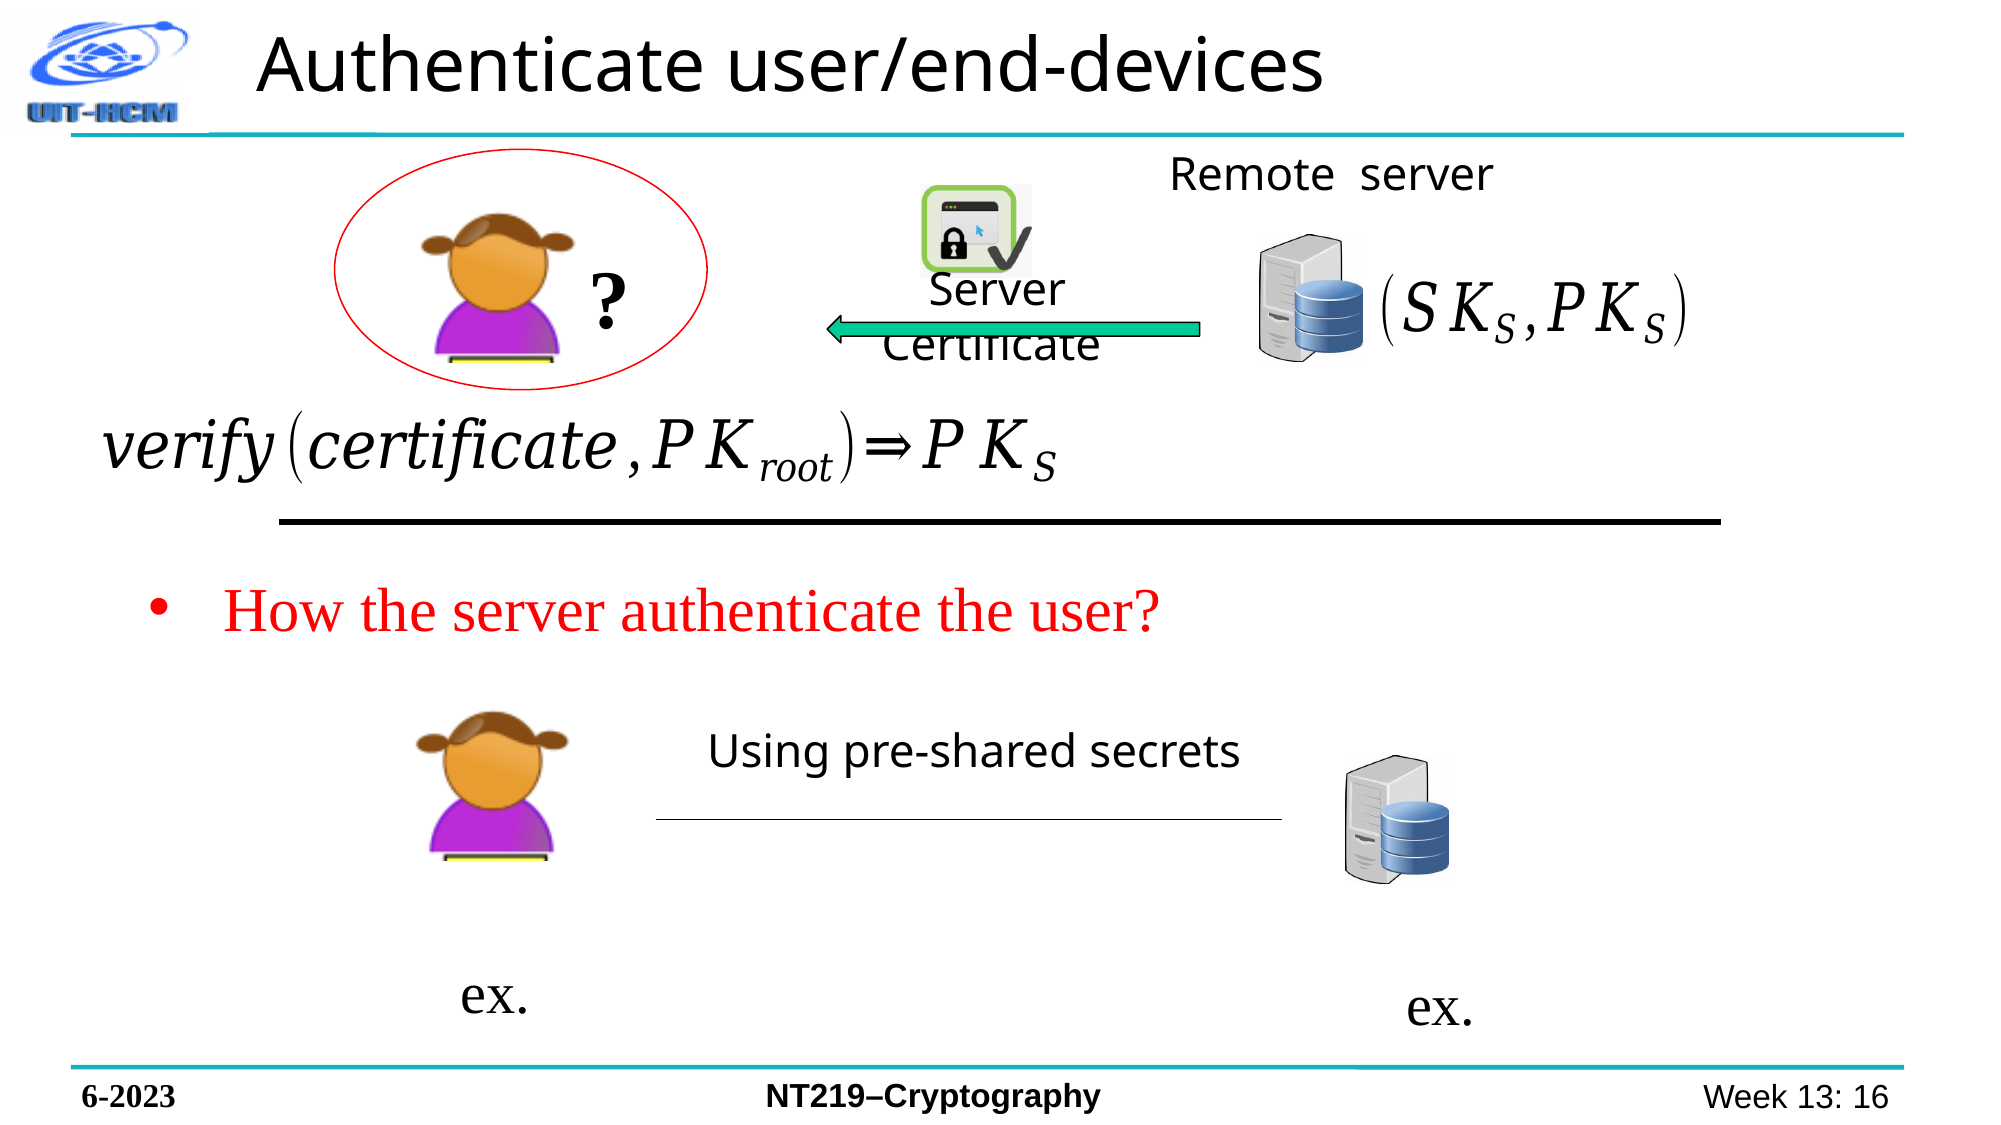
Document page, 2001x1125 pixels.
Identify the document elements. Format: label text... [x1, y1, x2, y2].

text_box [334, 149, 708, 390]
picture [7, 9, 209, 133]
picture [411, 208, 580, 364]
text_box Using pre-shared secrets [666, 714, 1282, 785]
picture [1258, 233, 1363, 362]
text_box Server Certificate [800, 251, 1195, 377]
text_box ? [585, 237, 620, 353]
text_box Authenticate user/end-devices [240, 5, 1525, 118]
picture [1344, 755, 1449, 884]
text_box Remote server [1134, 137, 1529, 207]
picture [406, 705, 575, 861]
text_box [827, 315, 1200, 343]
text_box How the server authenticate the user? [133, 561, 1178, 651]
picture [916, 182, 1032, 278]
